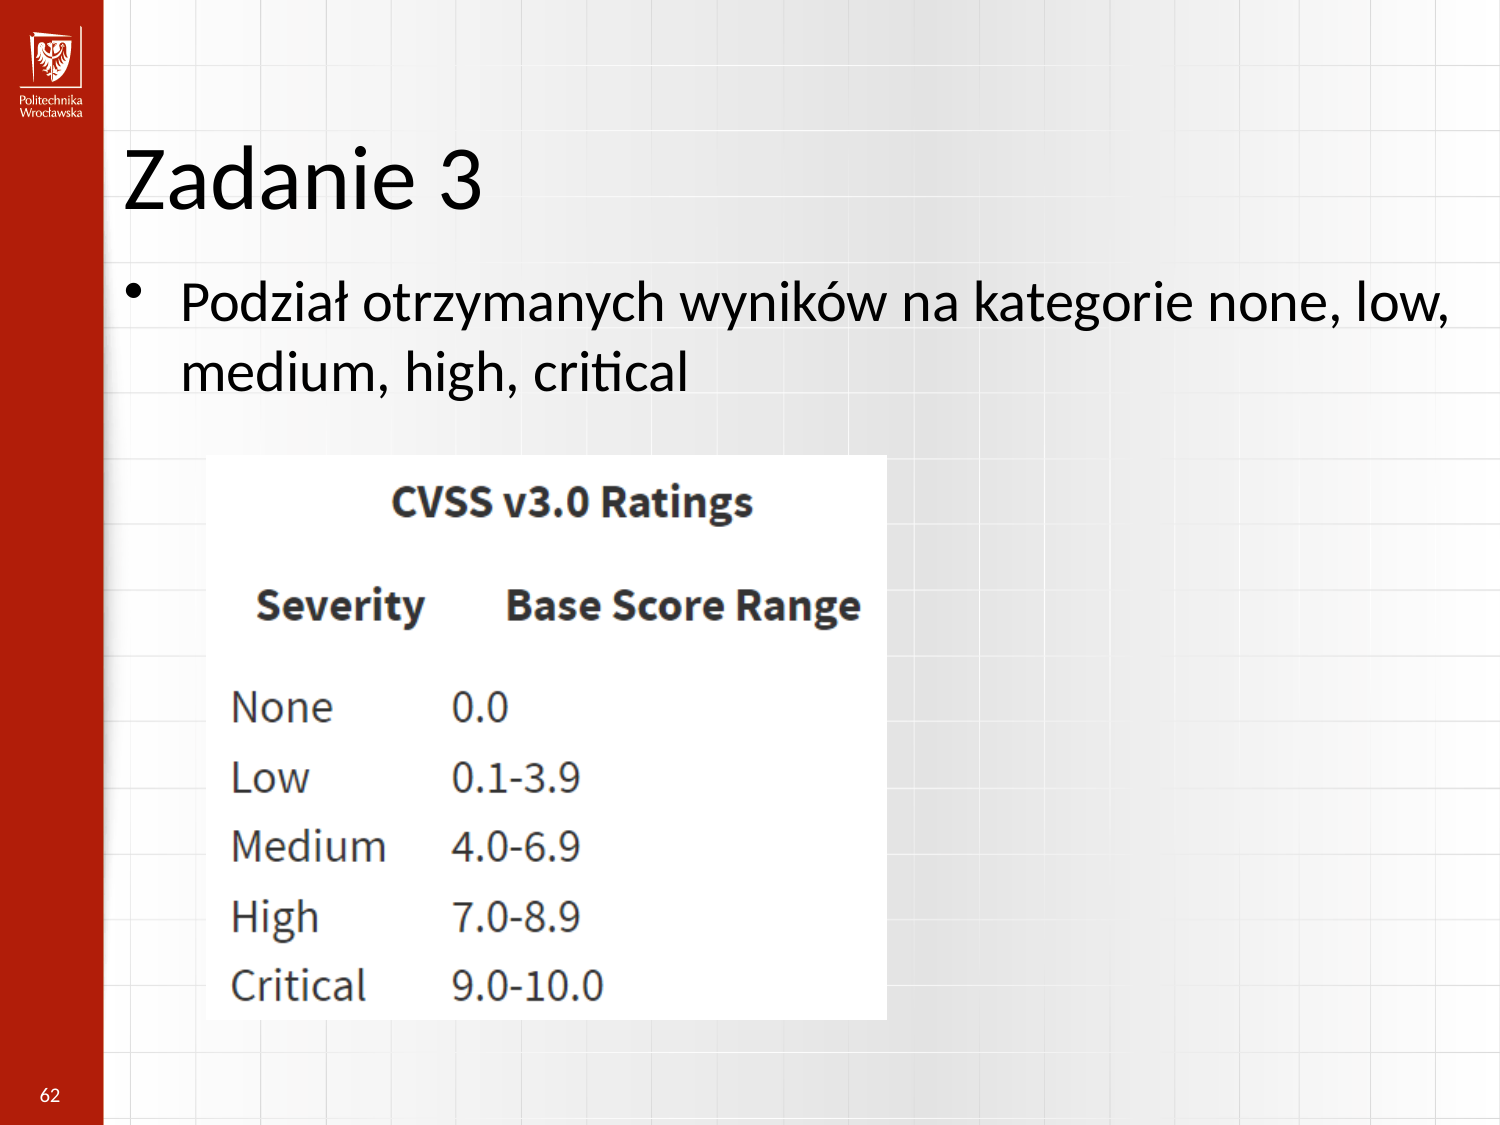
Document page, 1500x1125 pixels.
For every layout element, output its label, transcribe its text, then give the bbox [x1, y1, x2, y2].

picture [0, 0, 1500, 1125]
list Podział otrzymanych wyników na kategorie none, low, medium, high, critical [123, 255, 1480, 1118]
list Zadanie 3 [123, 101, 1483, 244]
